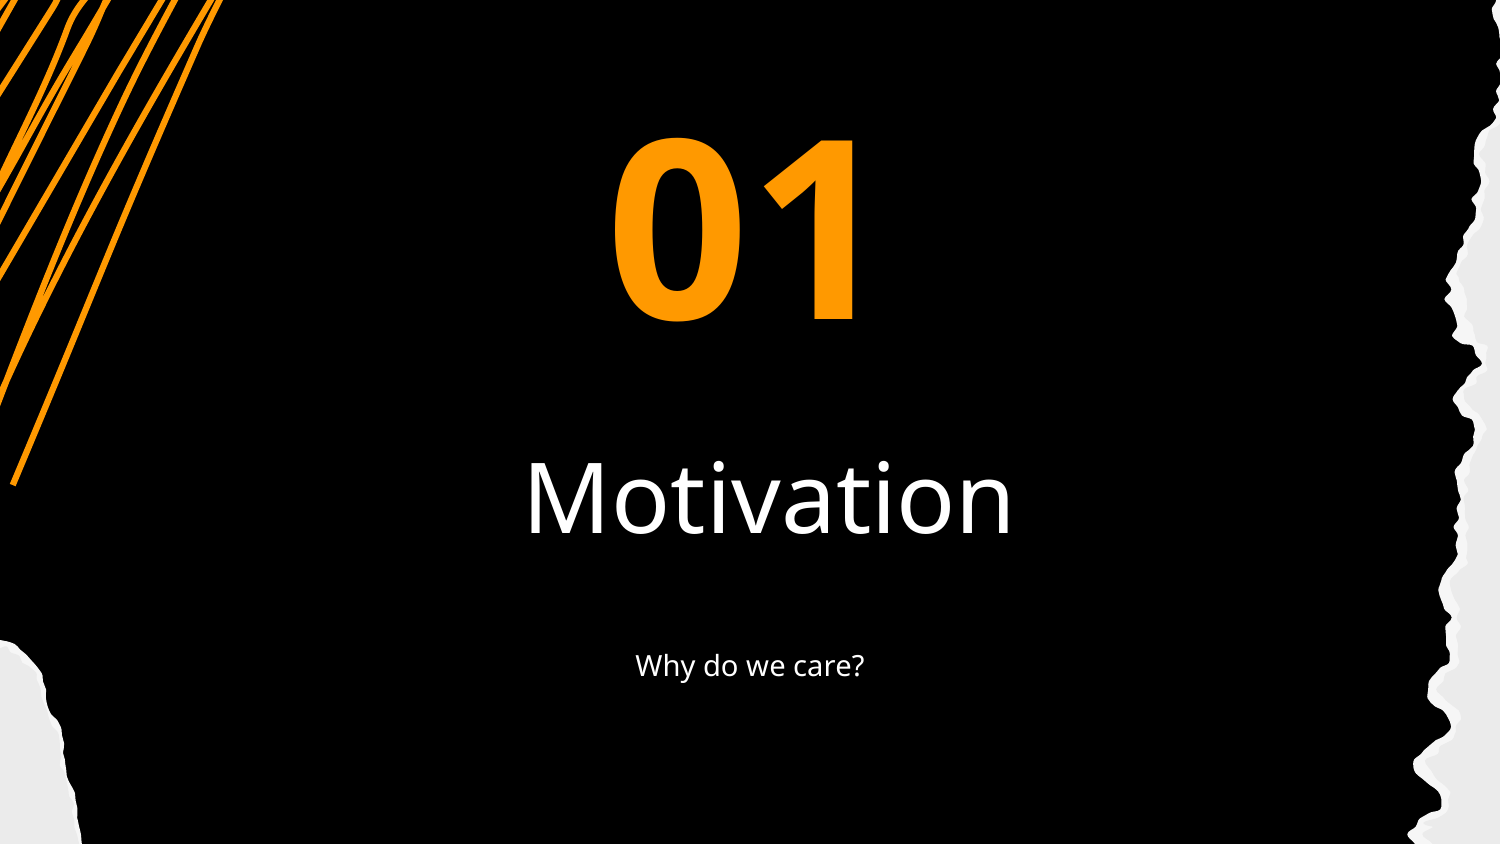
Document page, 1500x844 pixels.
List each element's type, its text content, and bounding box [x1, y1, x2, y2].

title Motivation [266, 424, 1274, 563]
title 01 [547, 104, 953, 335]
subtitle Why do we care? [357, 632, 1143, 697]
